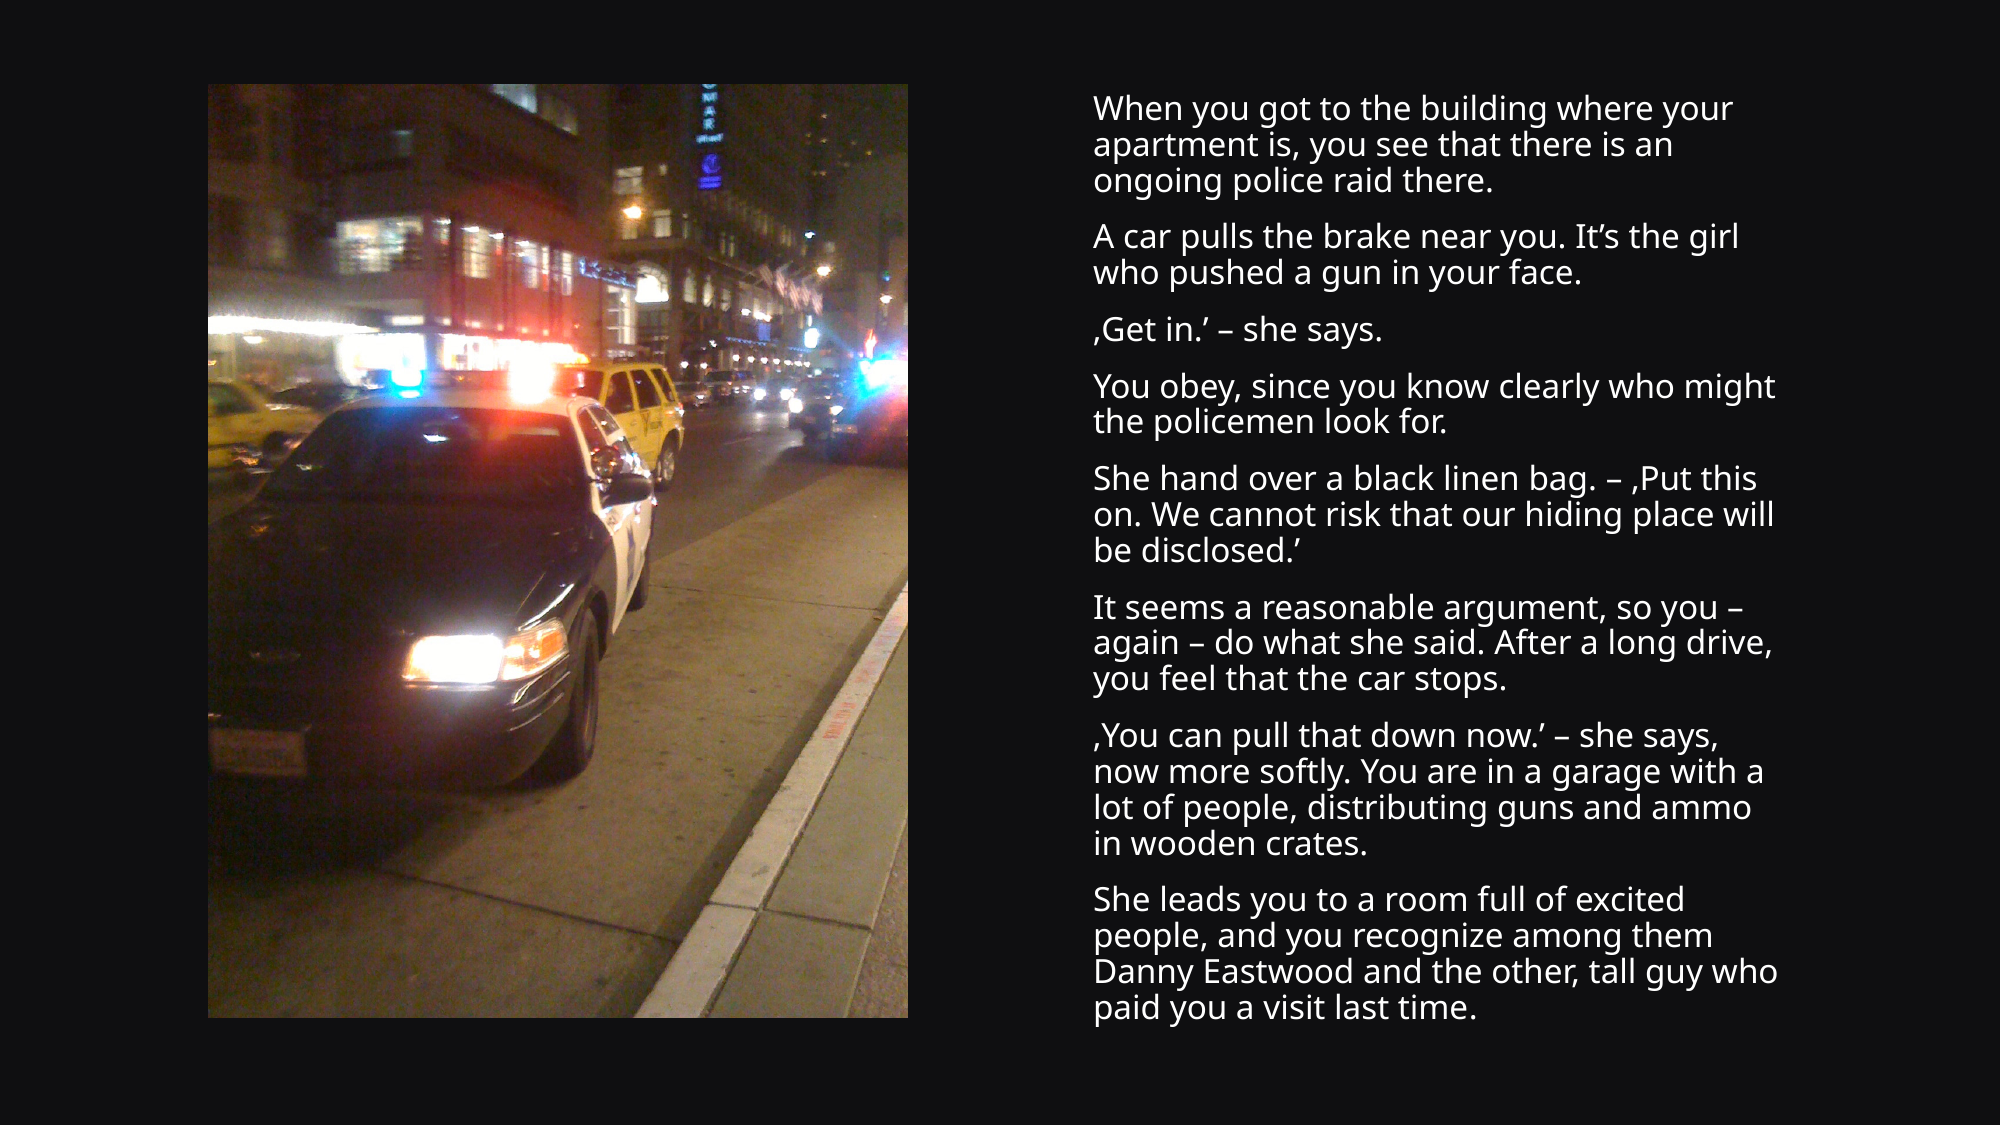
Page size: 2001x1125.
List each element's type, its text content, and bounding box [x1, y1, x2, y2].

picture [208, 84, 908, 1018]
list When you got to the building where your apartment is, you see that there is an ongoing police raid there. A car pulls the brake near you. It’s the girl who pushed a gun in your face. ‚Get in.’ – she says. You obey, since you know clearly who might the policemen look for. She hand over a black linen bag. – ‚Put this on. We cannot risk that our hiding place will be disclosed.’ It seems a reasonable argument, so you – again – do what she said. After a long drive, you feel that the car stops. ‚You can pull that down now.’ – she says, now more softly. You are in a garage with a lot of people, distributing guns and ammo in wooden crates. She leads you to a room full of excited people, and you recognize among them Danny Eastwood and the other, tall guy who paid you a visit last time. [1078, 84, 1797, 1052]
